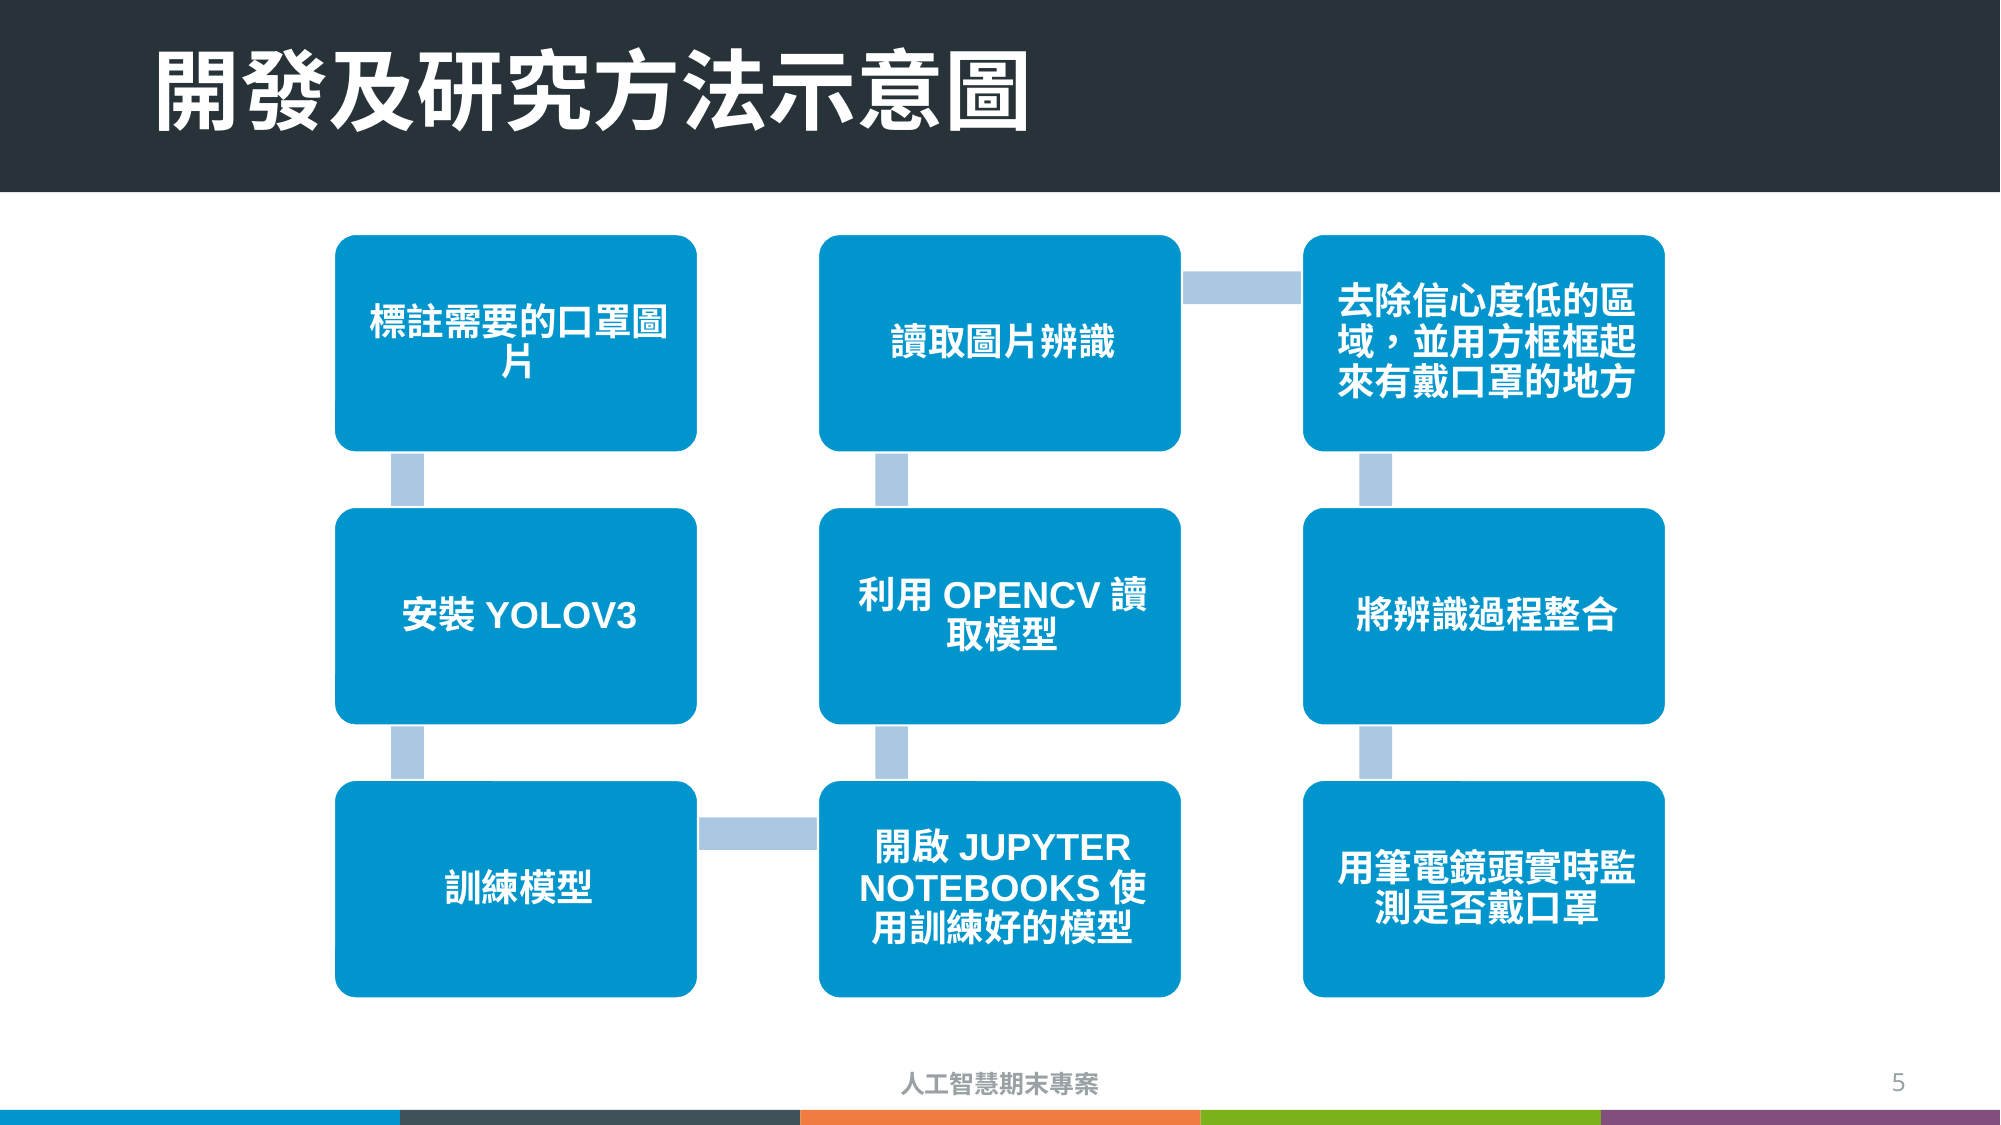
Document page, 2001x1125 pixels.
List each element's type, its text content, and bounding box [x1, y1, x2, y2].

title 開發及研究方法示意圖 [137, 40, 1863, 151]
footer 人工智慧期末專案 [662, 1061, 1338, 1107]
slide_number 5 [1470, 1060, 1921, 1107]
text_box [333, 171, 1667, 1061]
